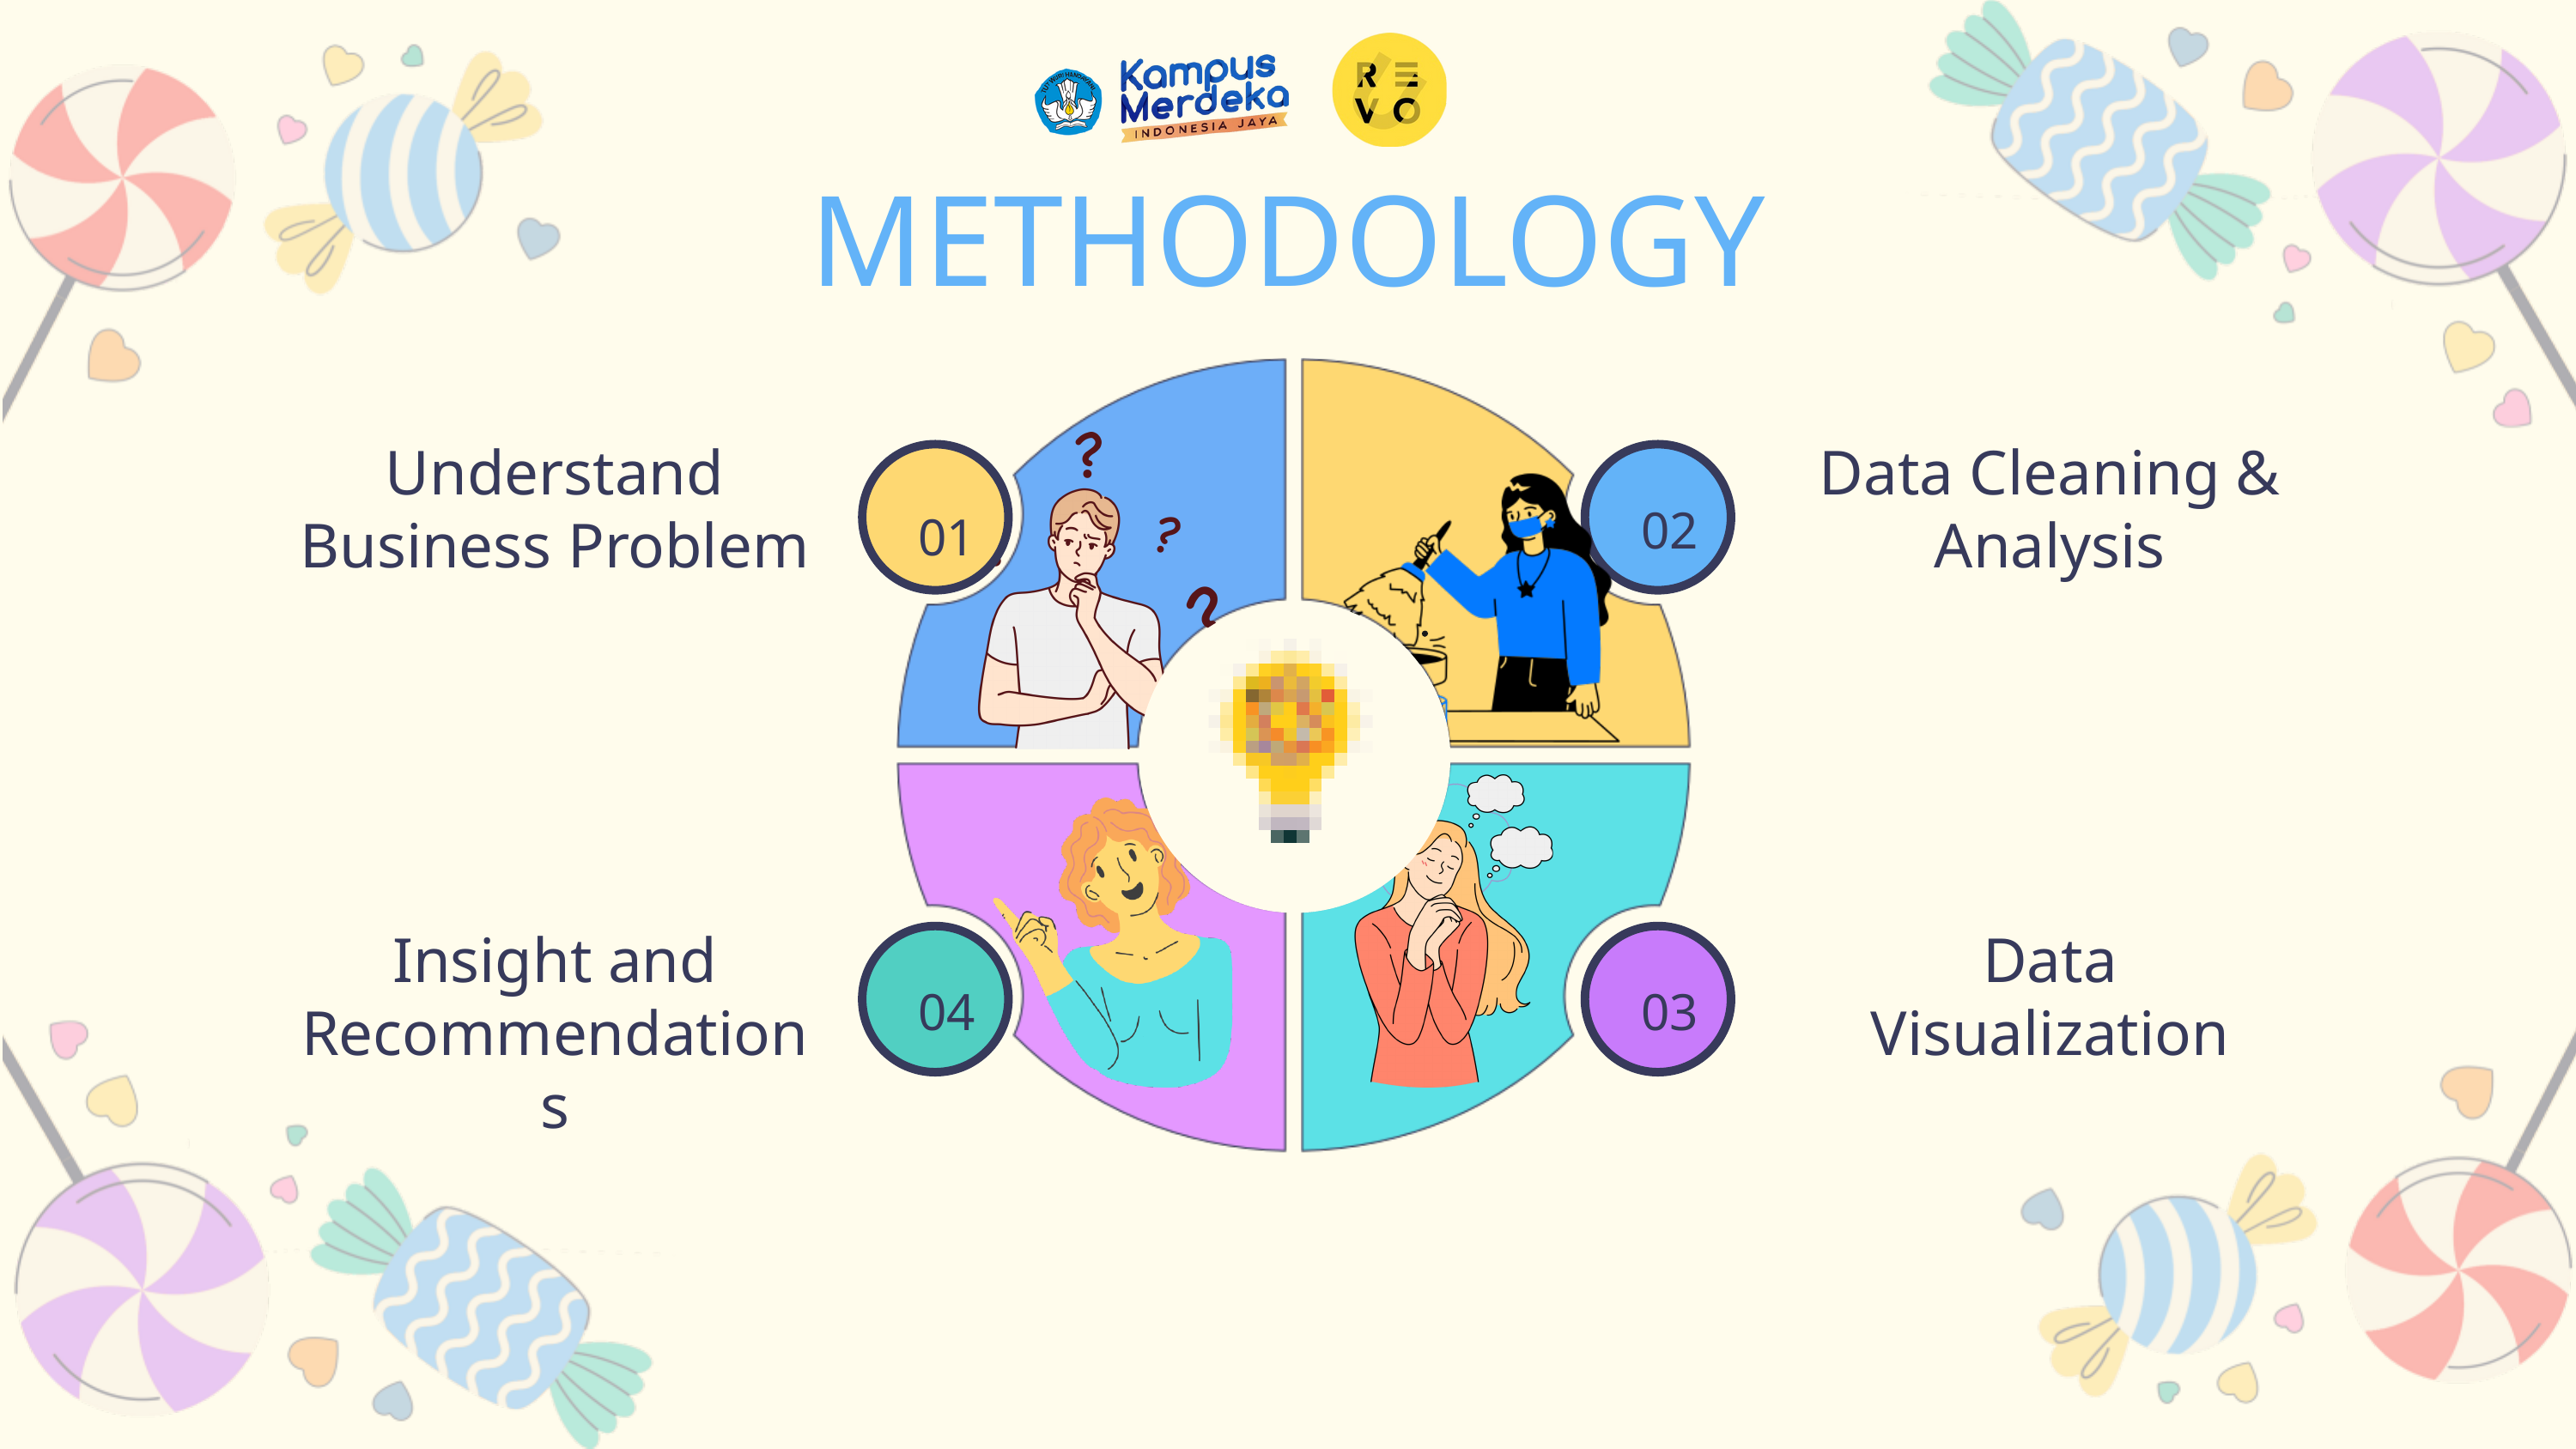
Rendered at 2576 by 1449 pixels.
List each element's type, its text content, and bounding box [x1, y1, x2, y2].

text_box Data Cleaning & Analysis [1814, 433, 2287, 580]
text_box Insight and Recommendations [295, 921, 814, 1141]
text_box [1454, 625, 1720, 778]
text_box [3, 0, 2576, 1449]
text_box [896, 625, 1134, 777]
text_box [1139, 601, 1451, 913]
text_box [993, 797, 1233, 1088]
text_box [896, 777, 1134, 920]
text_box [1580, 921, 1759, 1100]
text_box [857, 921, 1036, 1100]
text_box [1034, 32, 1447, 148]
text_box [1301, 778, 1720, 1181]
text_box [1315, 358, 1720, 600]
text_box METHODOLOGY [453, 161, 2123, 312]
text_box [1320, 472, 1620, 743]
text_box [1580, 440, 1759, 618]
text_box Data Visualization [1802, 921, 2298, 1068]
text_box [896, 358, 1315, 600]
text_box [857, 440, 1036, 618]
text_box [953, 432, 1219, 749]
text_box [896, 919, 1301, 1181]
text_box [1350, 774, 1553, 1088]
text_box Understand Business Problem [272, 433, 838, 580]
